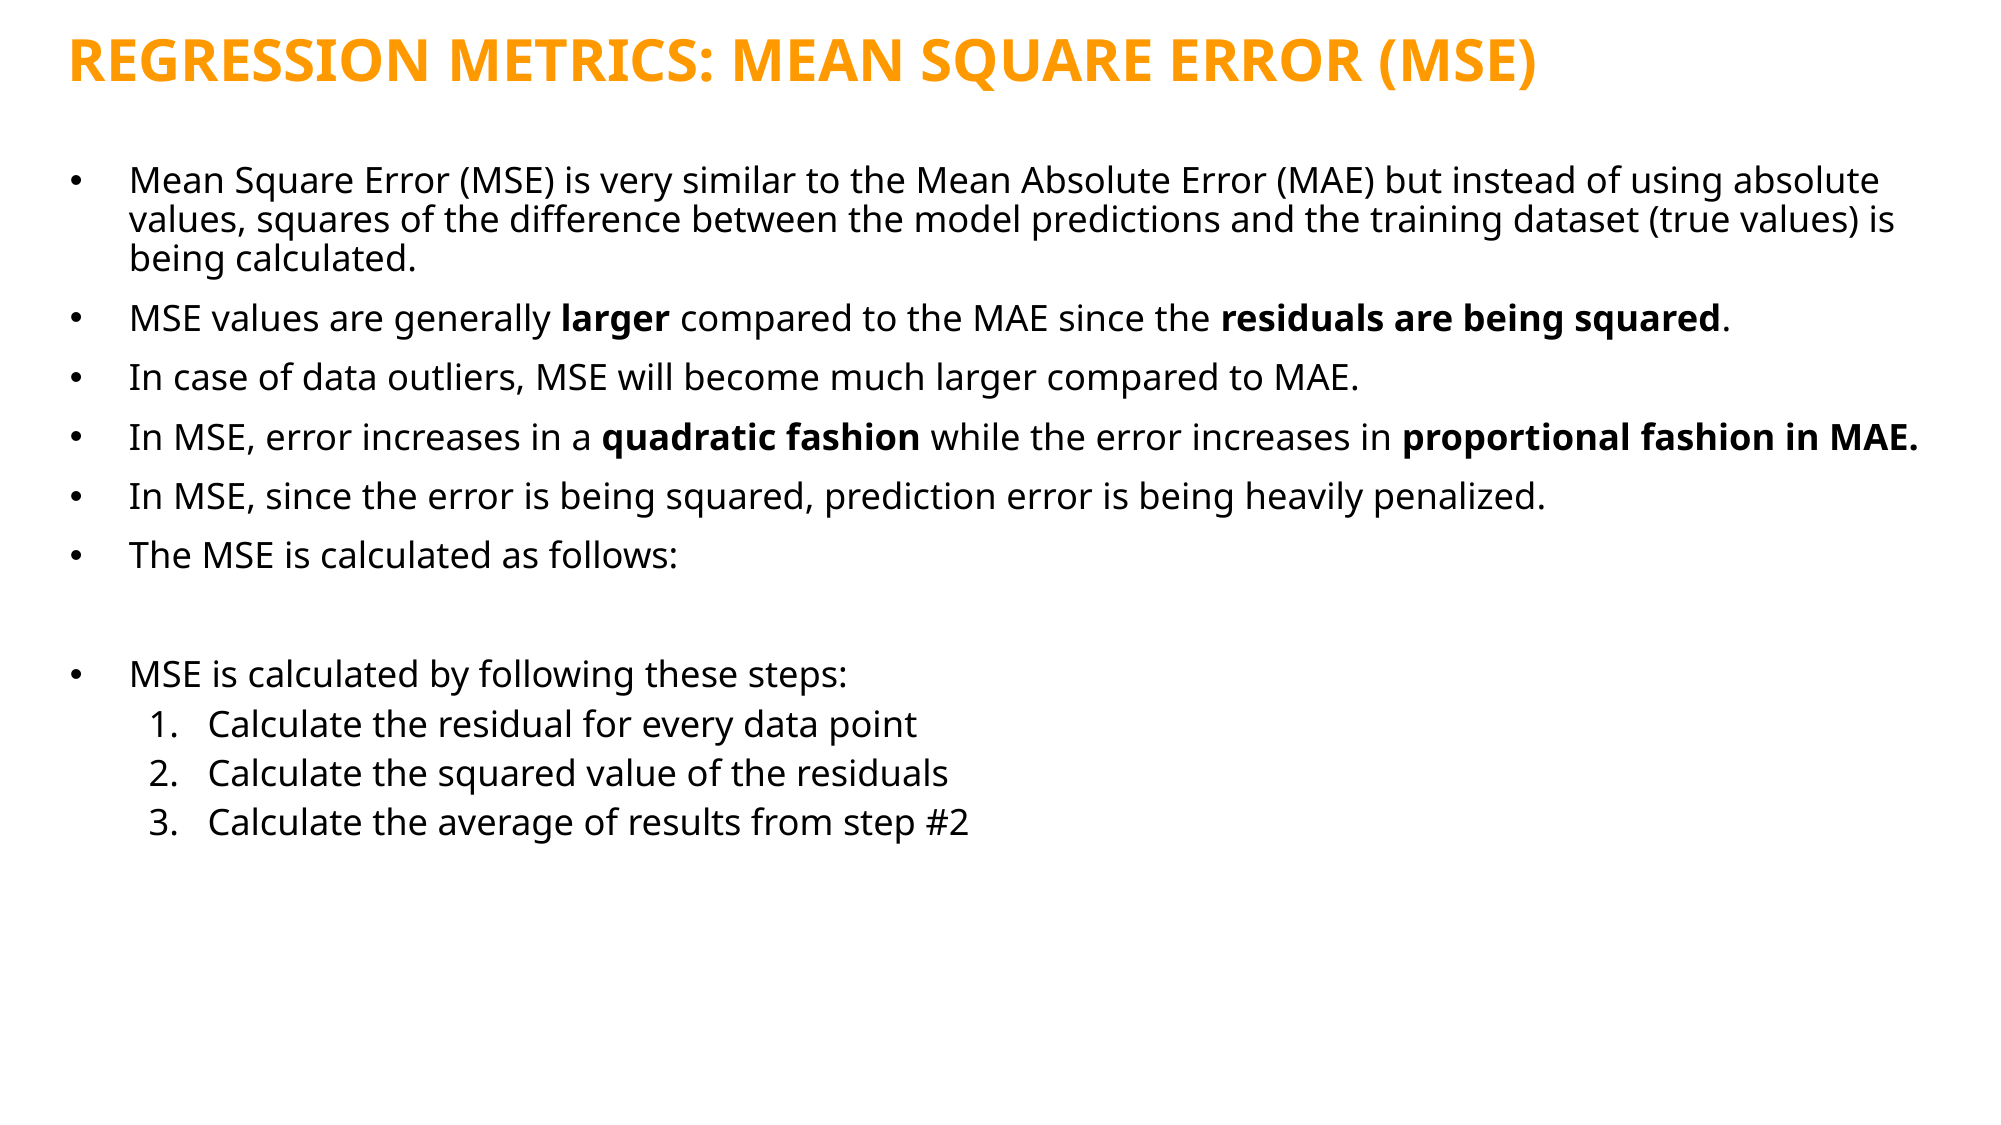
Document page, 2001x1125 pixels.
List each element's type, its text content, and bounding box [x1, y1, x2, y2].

text_box REGRESSION METRICS: MEAN SQUARE ERROR (MSE) [52, 16, 1944, 101]
